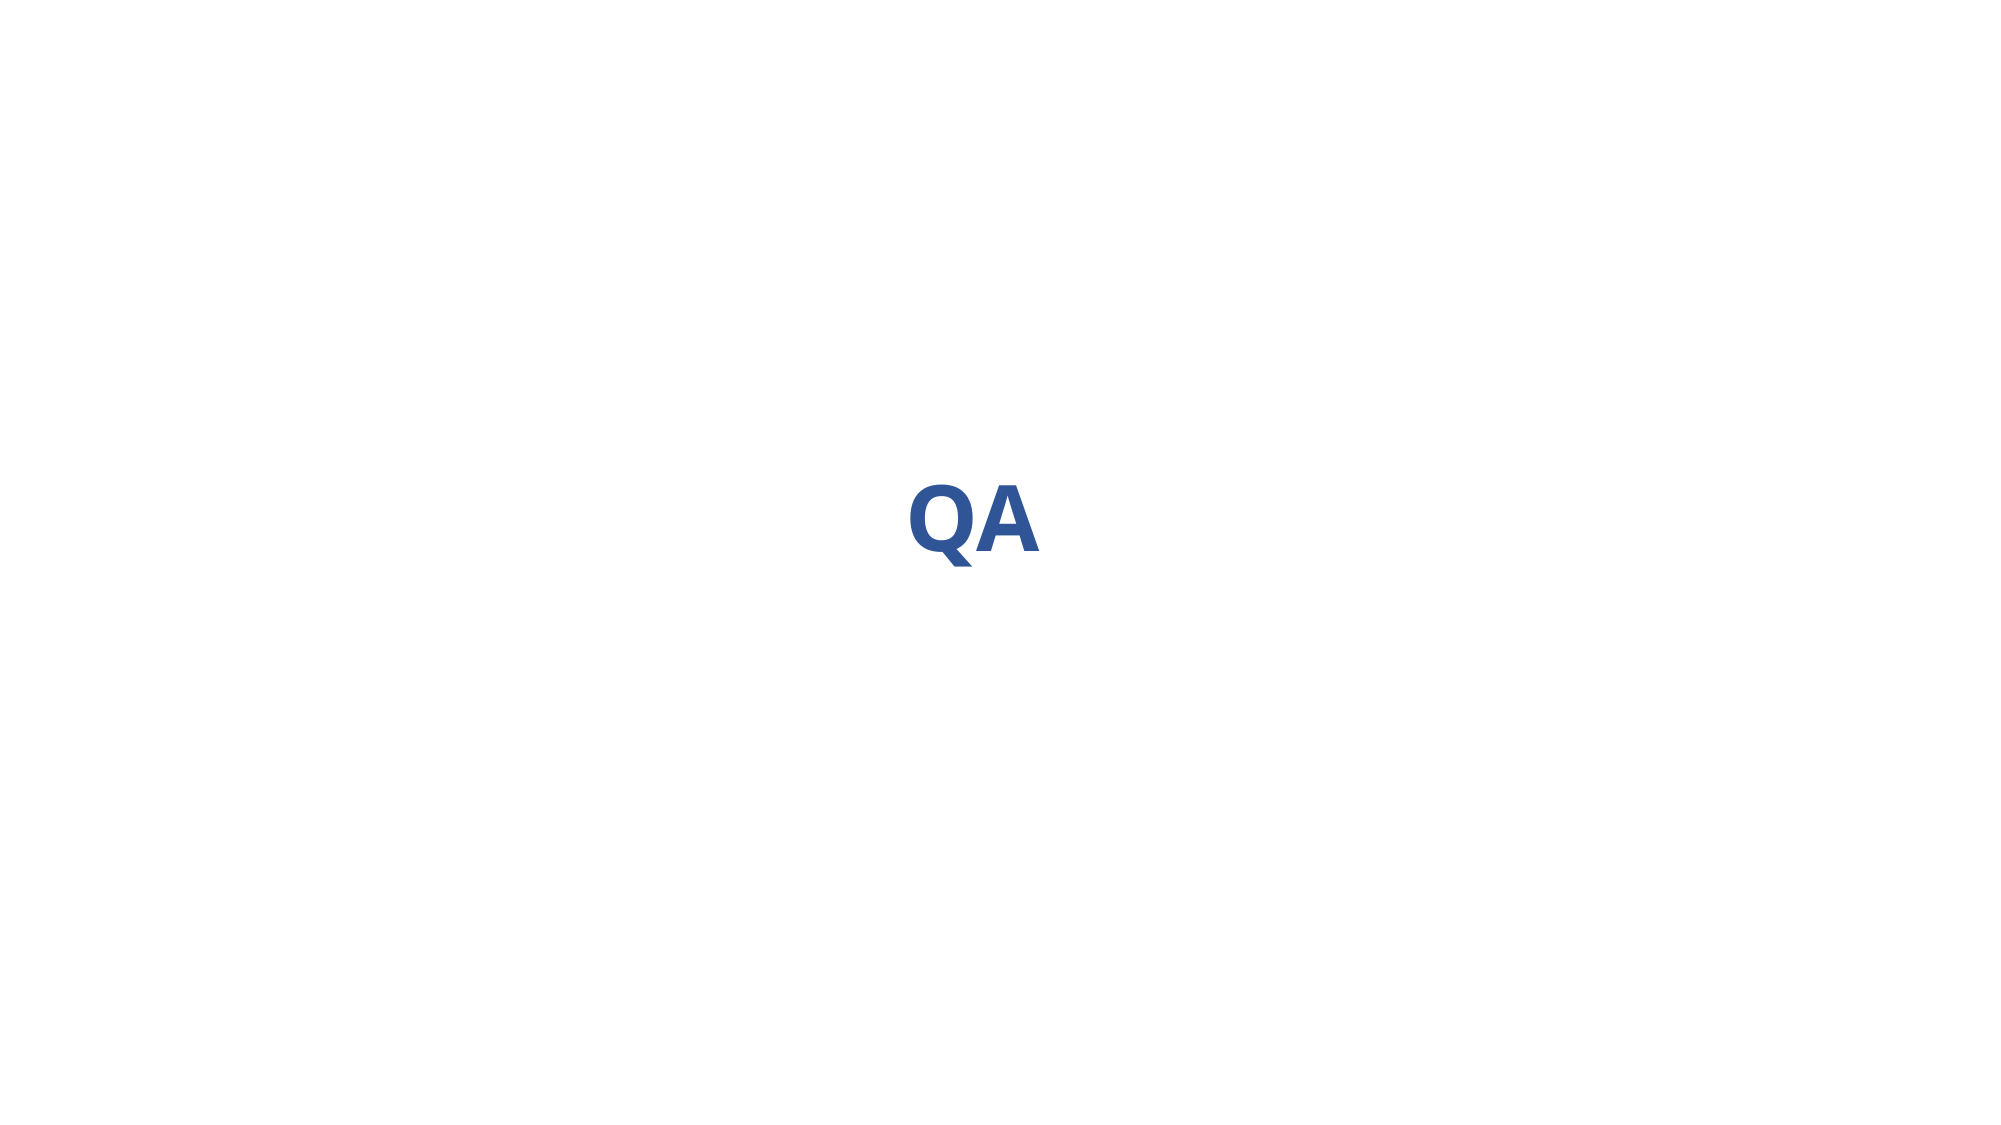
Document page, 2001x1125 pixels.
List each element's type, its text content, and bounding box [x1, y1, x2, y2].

text_box QA [280, 369, 1665, 580]
